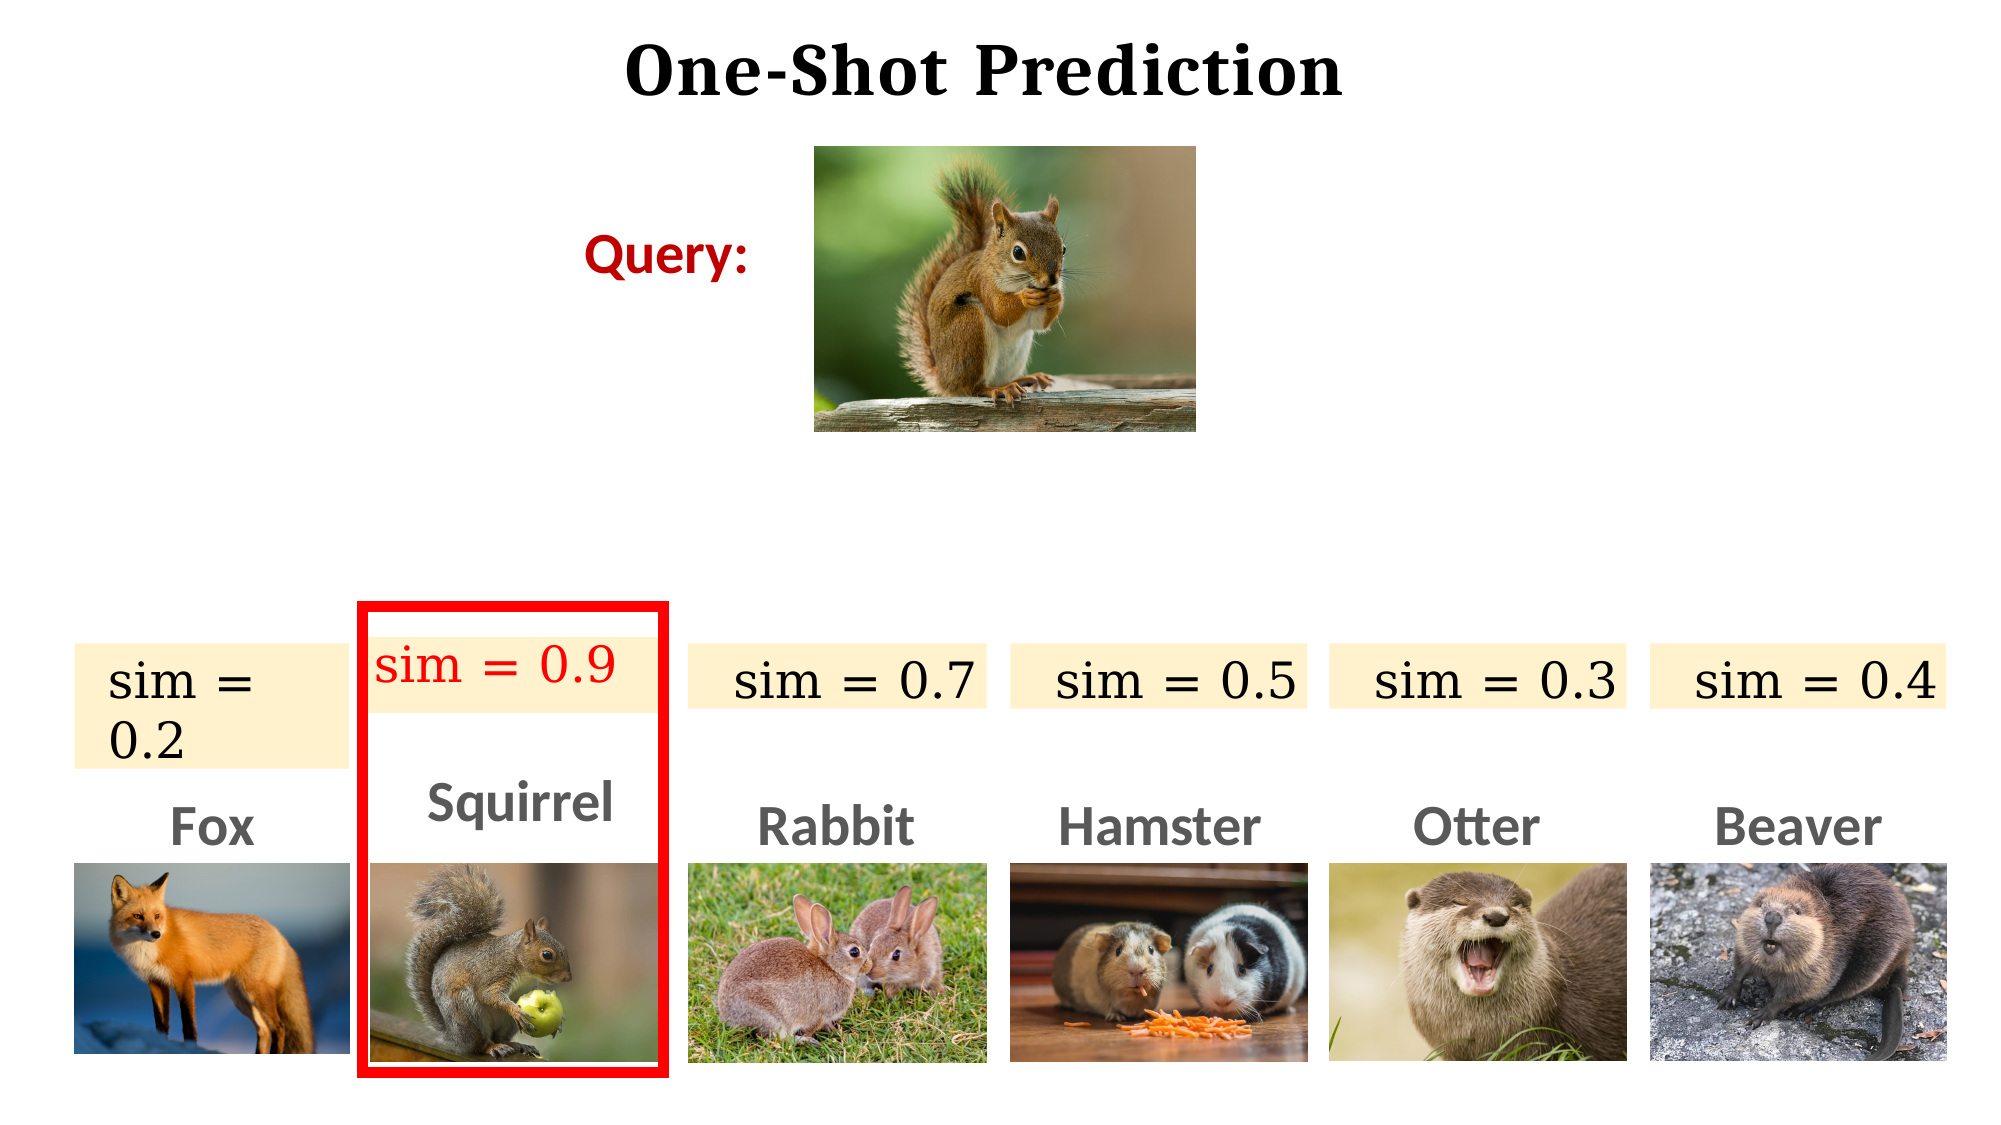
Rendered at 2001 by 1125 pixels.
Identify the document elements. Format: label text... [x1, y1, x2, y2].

picture [369, 863, 668, 1063]
picture [74, 863, 350, 1054]
text_box sim = 0.4 [1649, 643, 1947, 709]
picture [688, 863, 987, 1063]
picture [814, 146, 1196, 432]
text_box sim = 0.7 [687, 643, 987, 709]
picture [1010, 863, 1308, 1063]
text_box Fox [168, 784, 256, 857]
table_cell Squirrel [368, 713, 658, 863]
text_box Hamster [1056, 784, 1267, 857]
picture [1650, 863, 1947, 1062]
text_box Query: [582, 212, 753, 285]
text_box Rabbit [755, 784, 919, 857]
text_box sim = 0.5 [1010, 643, 1308, 709]
table_header [368, 612, 658, 637]
title One-Shot Prediction [623, 18, 1377, 209]
text_box sim = 0.2 [74, 643, 350, 769]
text_box sim = 0.3 [1329, 643, 1627, 709]
picture [1329, 863, 1627, 1062]
text_box Beaver [1712, 784, 1885, 857]
table_cell sim = 0.9 [368, 637, 658, 713]
text_box Otter [1411, 784, 1545, 857]
